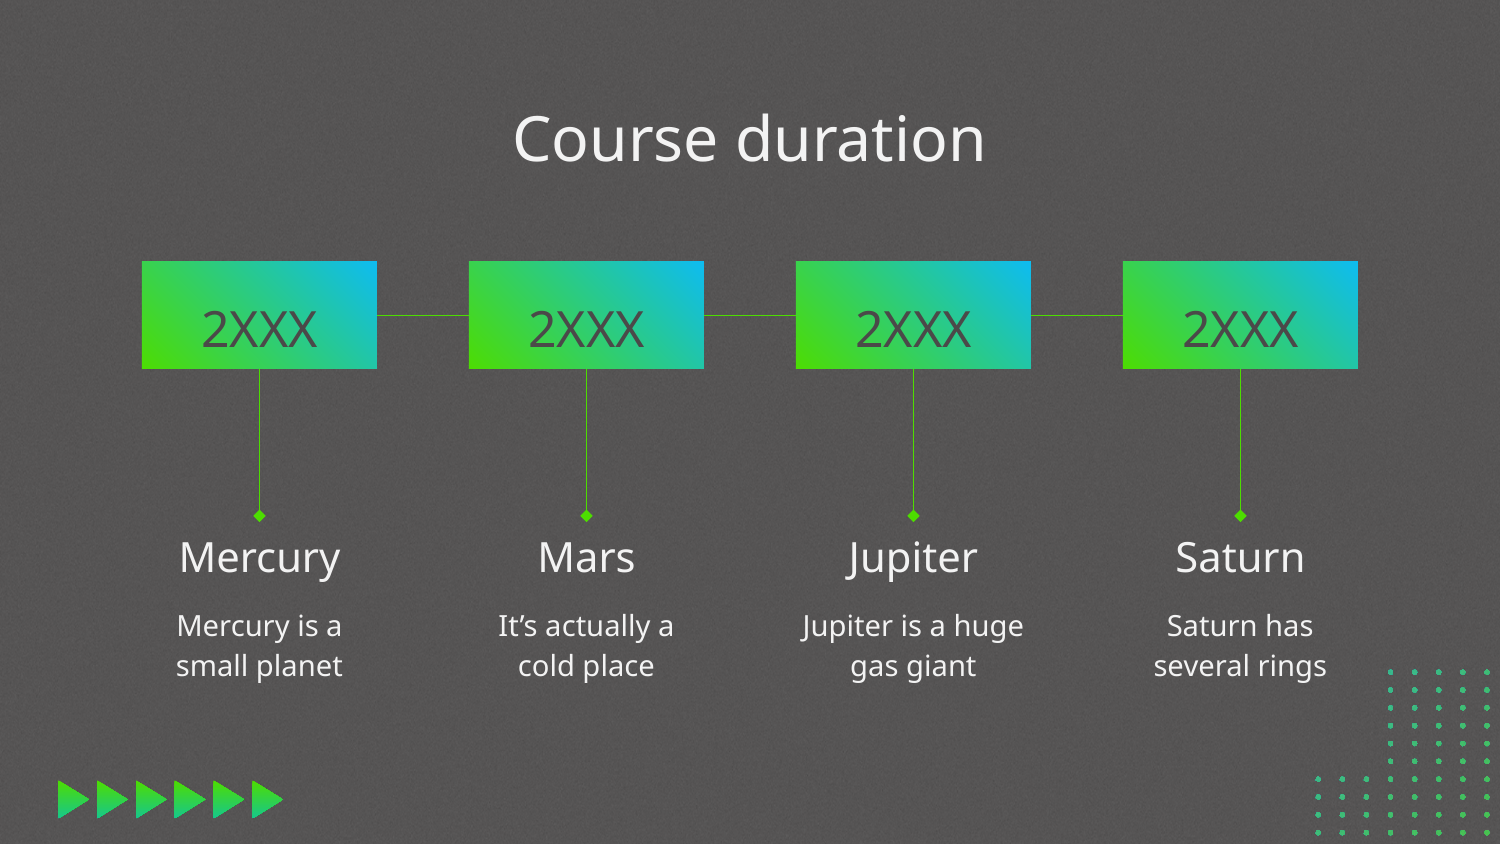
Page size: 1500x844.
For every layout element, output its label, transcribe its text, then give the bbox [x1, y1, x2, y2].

text_box It’s actually a cold place [451, 596, 722, 686]
text_box Mars [451, 515, 722, 596]
text_box Mercury [124, 515, 395, 596]
text_box Jupiter [778, 515, 1049, 596]
text_box Jupiter is a huge gas giant [778, 596, 1049, 686]
text_box Saturn [1105, 515, 1376, 596]
text_box 2XXX [795, 261, 1031, 369]
text_box 2XXX [141, 261, 377, 369]
text_box Mercury is a small planet [124, 596, 395, 686]
text_box Saturn has several rings [1105, 596, 1376, 686]
title Course duration [118, 72, 1382, 167]
text_box 2XXX [1122, 261, 1358, 369]
text_box 2XXX [468, 261, 704, 369]
